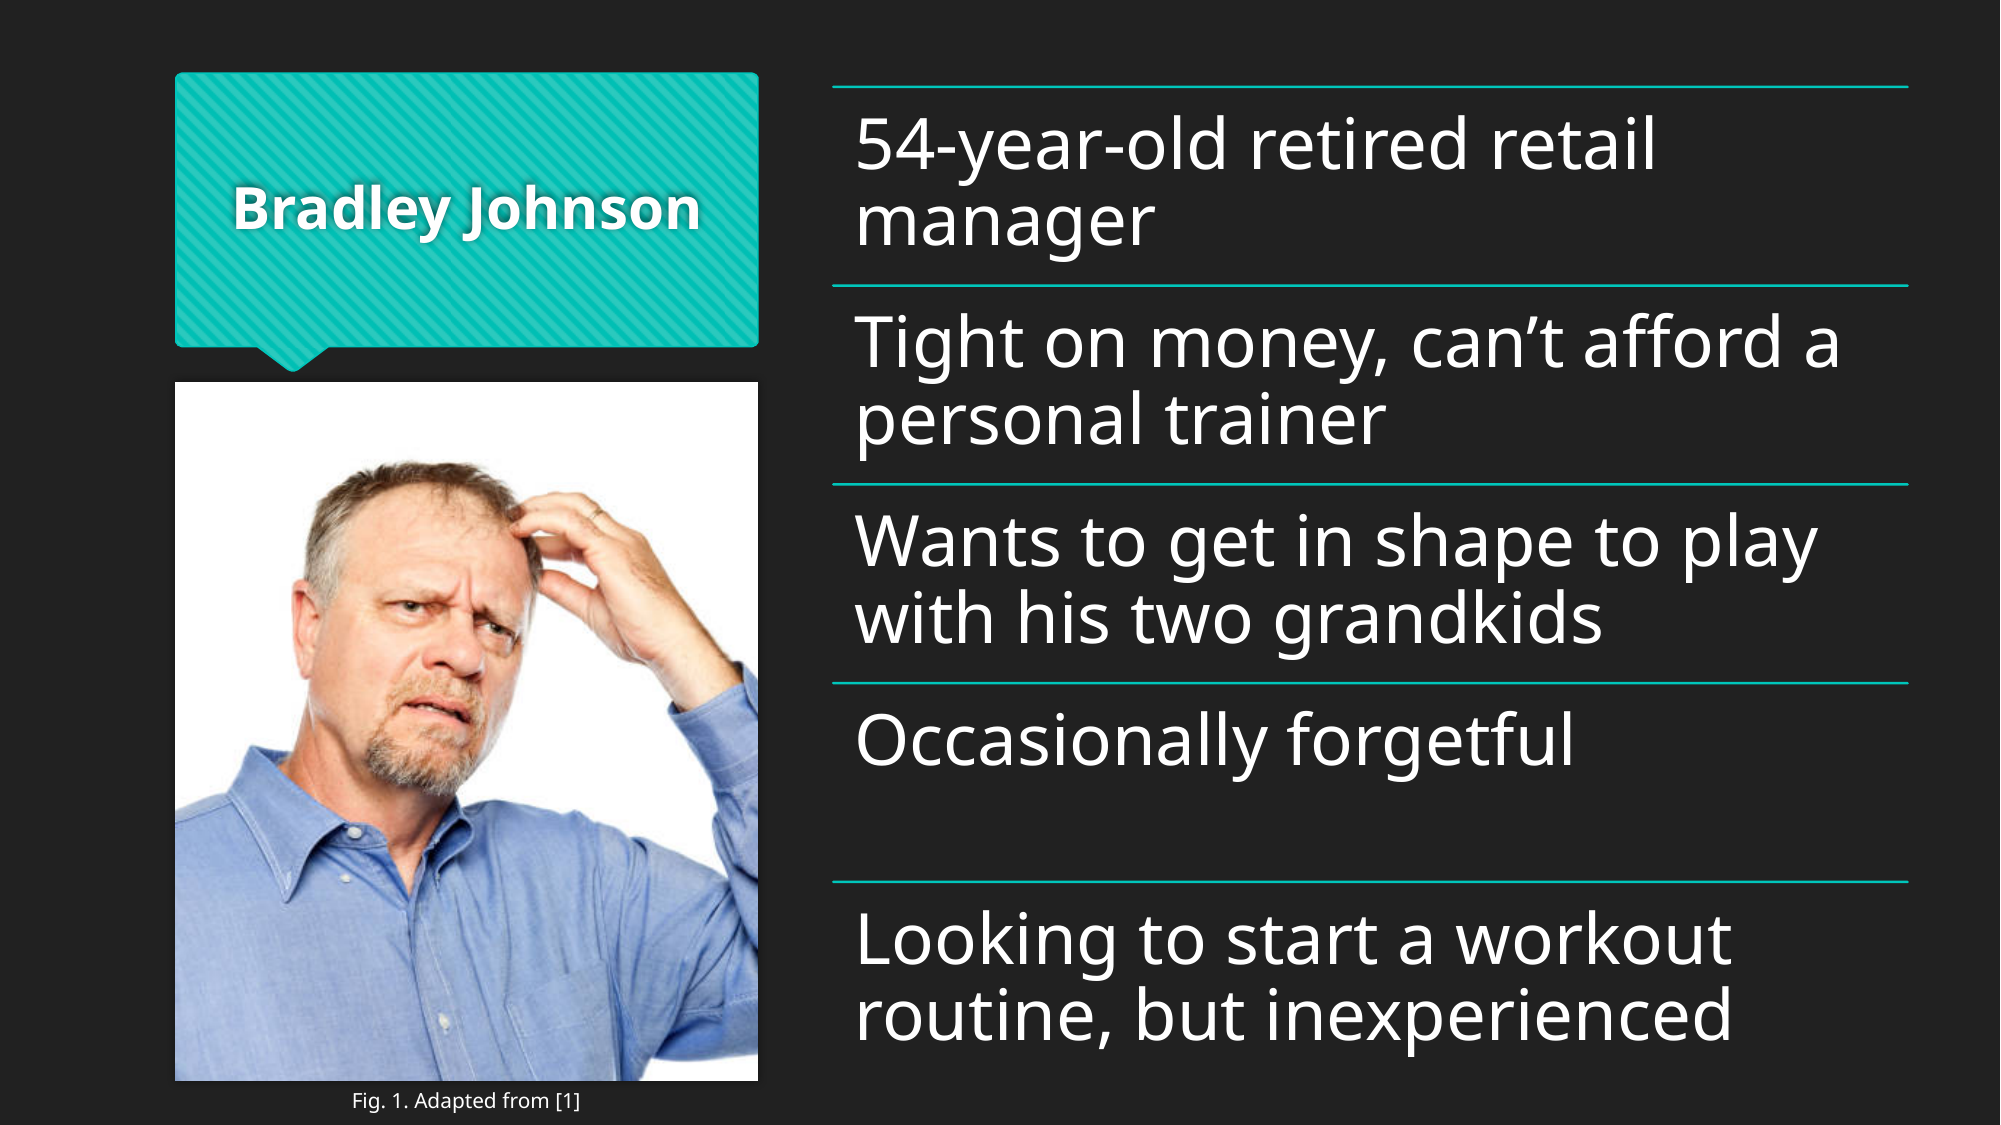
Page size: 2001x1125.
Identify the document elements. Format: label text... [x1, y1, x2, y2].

title Bradley Johnson [176, 73, 758, 339]
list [174, 381, 759, 1082]
text_box Fig. 1. Adapted from [1] [174, 1082, 758, 1121]
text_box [833, 86, 1908, 1081]
